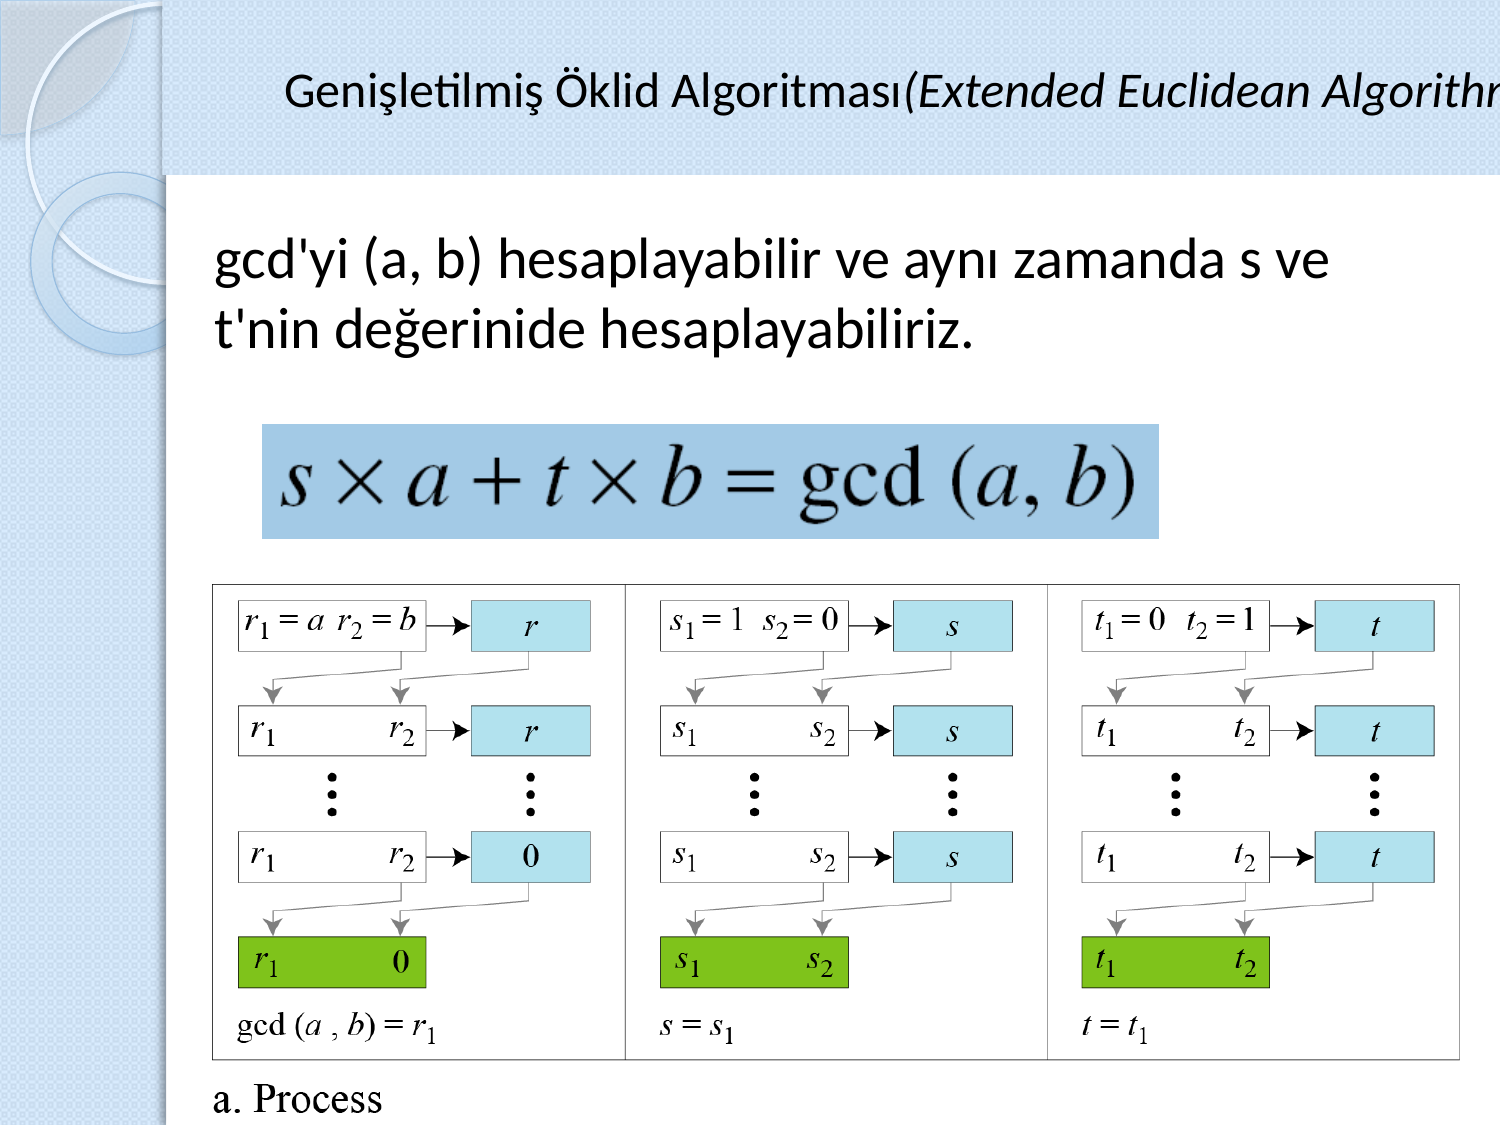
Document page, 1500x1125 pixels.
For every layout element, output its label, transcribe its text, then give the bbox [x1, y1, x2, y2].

picture [262, 424, 1159, 540]
text_box Genişletilmiş Öklid Algoritması(Extended Euclidean Algorithm) [162, 0, 1500, 175]
text_box gcd'yi (a, b) hesaplayabilir ve aynı zamanda s ve t'nin değerinide hesaplayabiliriz. [200, 212, 1450, 368]
picture [212, 583, 1460, 1125]
